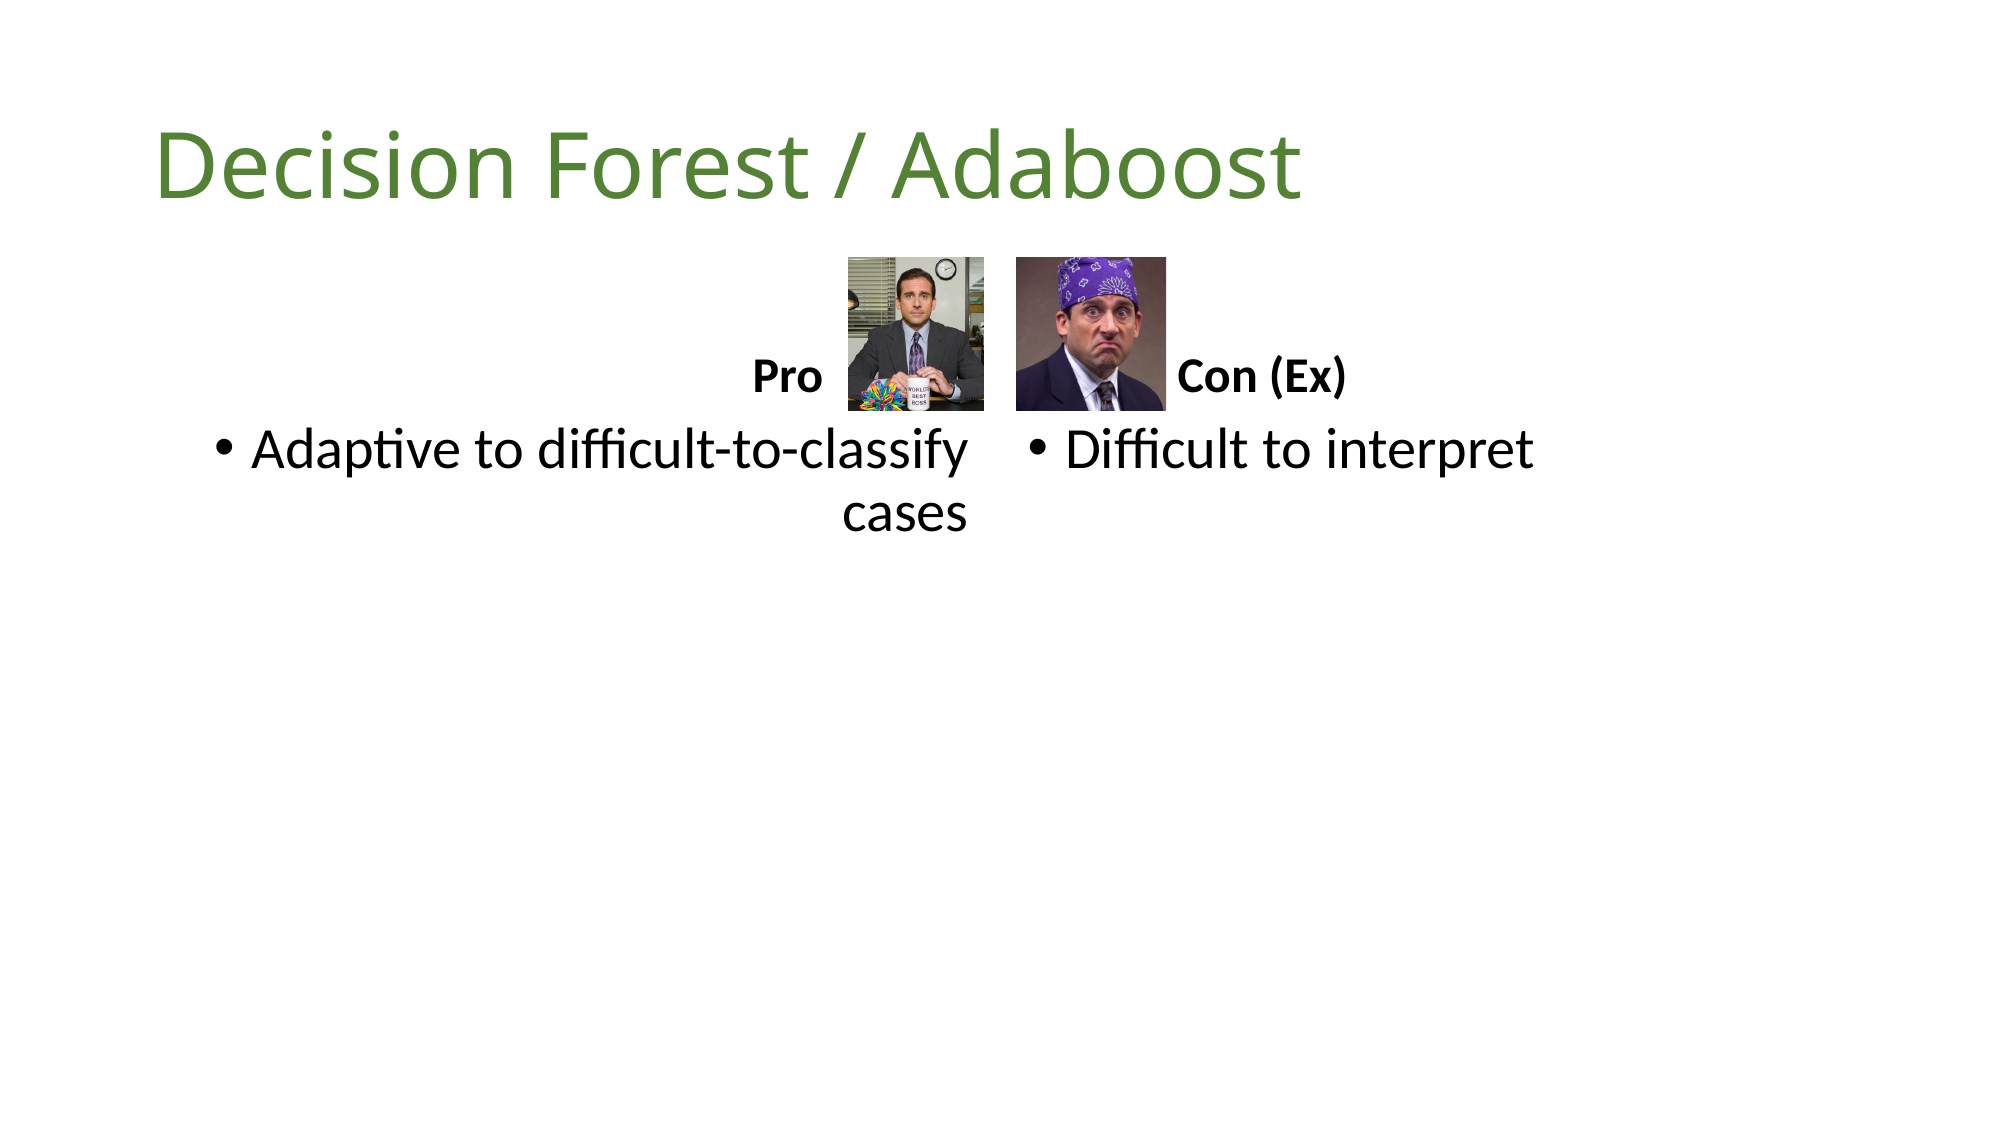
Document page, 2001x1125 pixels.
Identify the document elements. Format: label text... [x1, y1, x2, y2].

list Difficult to interpret [1012, 410, 1863, 1016]
list Con (Ex) [1167, 275, 1863, 410]
picture [1016, 257, 1167, 411]
list Con (Ex) [1012, 275, 1016, 410]
picture [848, 257, 984, 411]
list Adaptive to difficult-to-classify cases [137, 410, 984, 1016]
title Decision Forest / Adaboost [137, 59, 1863, 278]
list Pro [137, 275, 848, 410]
